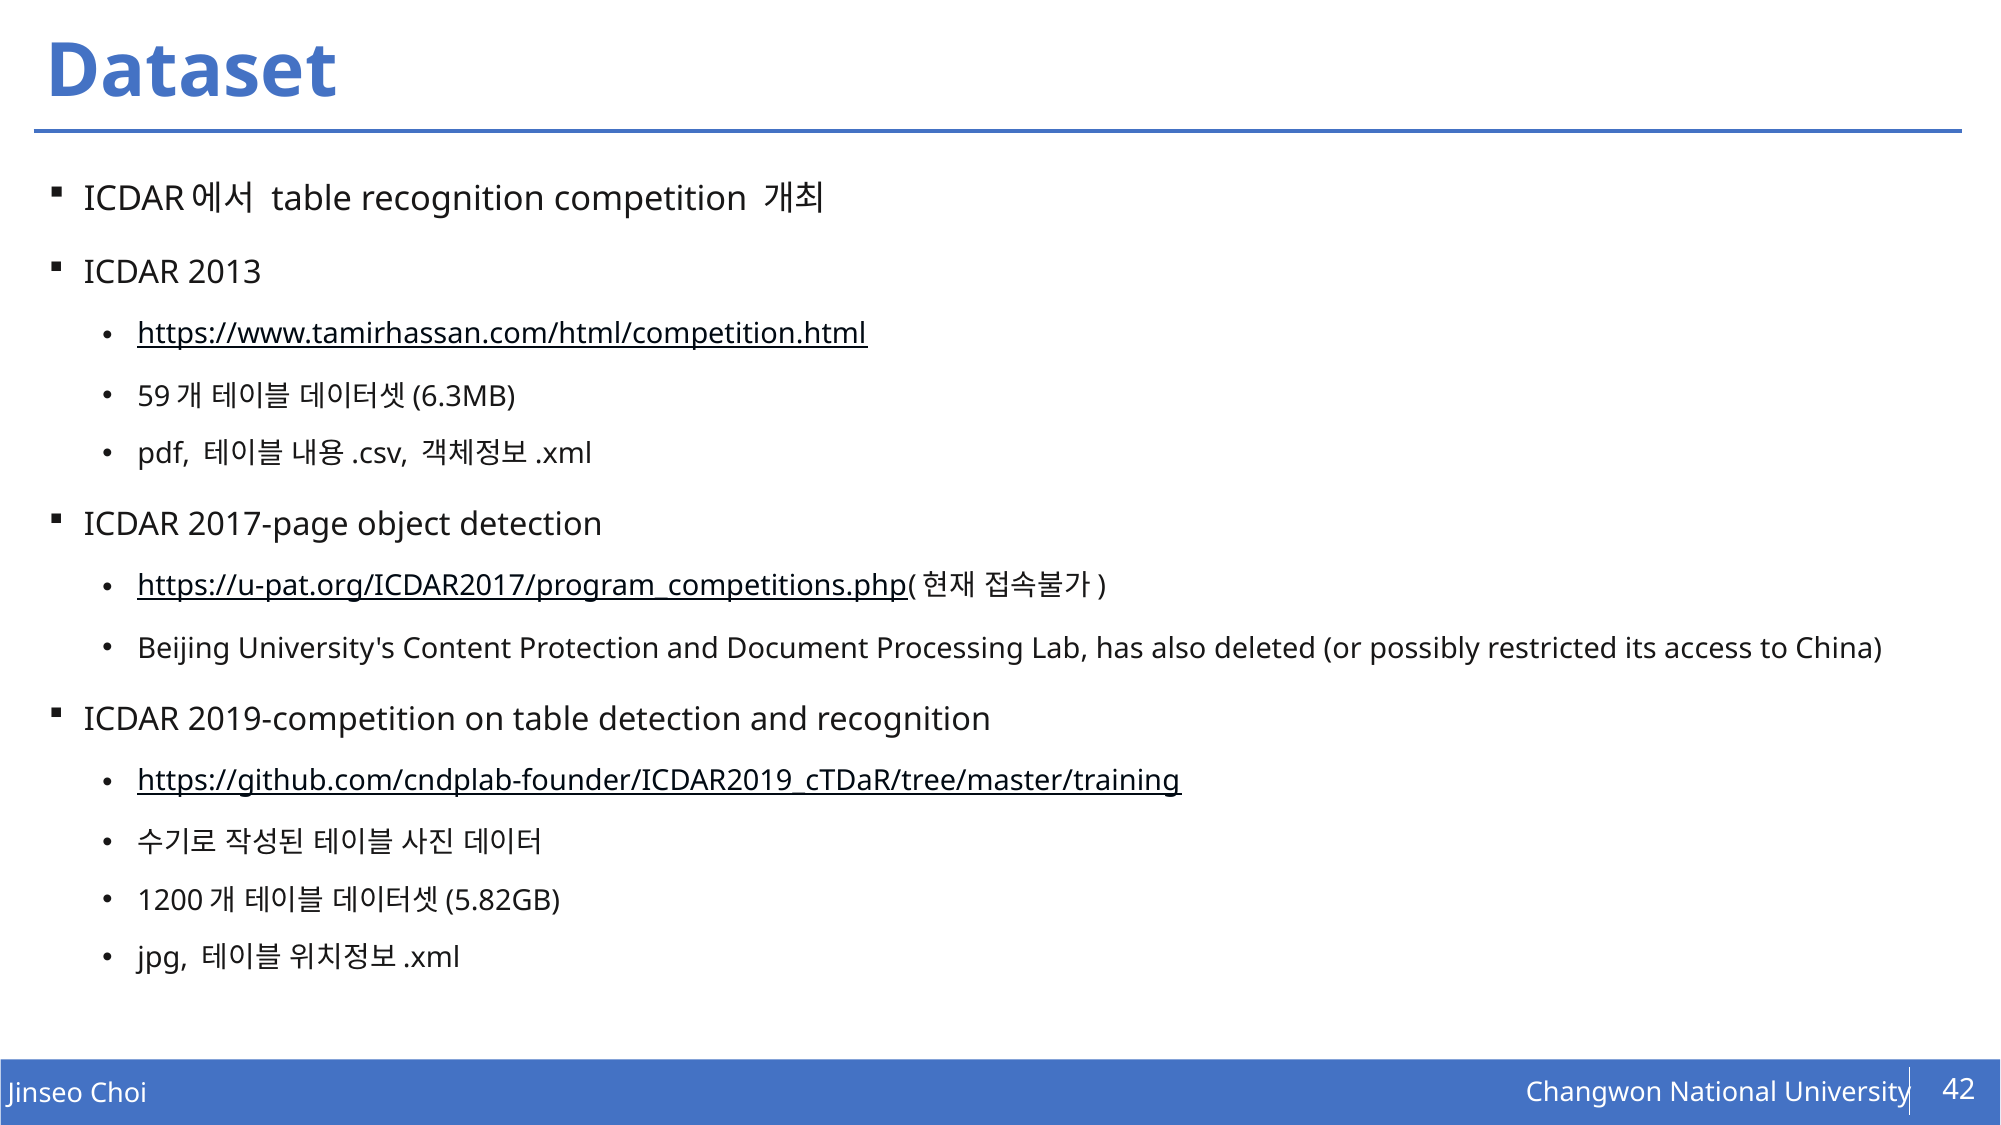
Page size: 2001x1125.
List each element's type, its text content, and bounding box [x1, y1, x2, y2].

title Dataset [30, 15, 1959, 131]
list ICDAR에서 table recognition competition 개최 ICDAR 2013 https://www.tamirhassan.com/html/competition.html 59개 테이블 데이터셋(6.3MB) pdf, 테이블 내용.csv, 객체정보.xml ICDAR 2017-page object detection https://u-pat.org/ICDAR2017/program_competitions.php(현재 접속불가) Beijing University's Content Protection and Document Processing Lab, has also deleted (or possibly restricted its access to China) ICDAR 2019-competition on table detection and recognition https://github.com/cndplab-founder/ICDAR2019_cTDaR/tree/master/training 수기로 작성된 테이블 사진 데이터 1200개 테이블 데이터셋(5.82GB) jpg, 테이블 위치정보.xml [33, 152, 1963, 997]
slide_number 42 [1922, 1060, 1996, 1121]
